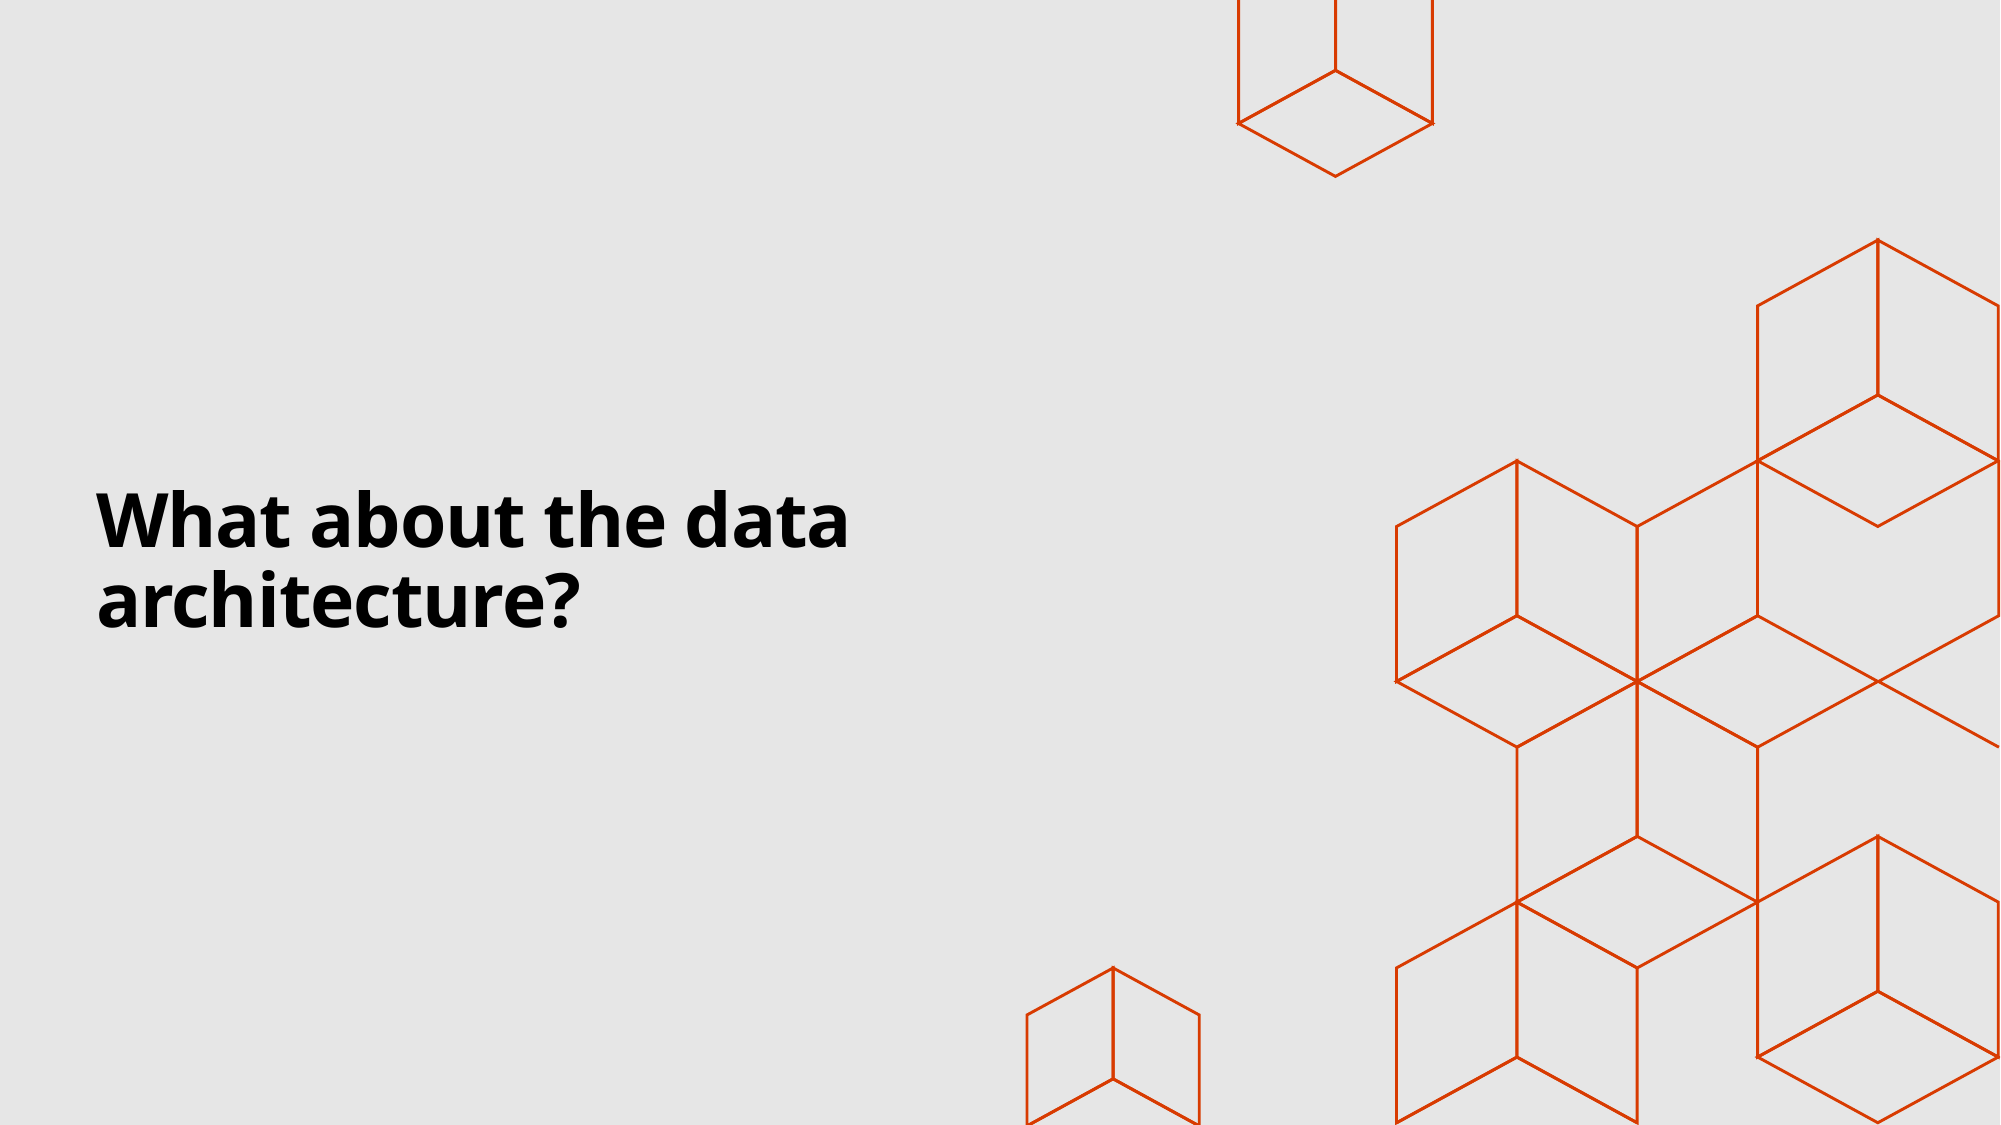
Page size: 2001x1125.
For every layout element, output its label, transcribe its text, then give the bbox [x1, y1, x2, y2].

title What about the data architecture? [96, 480, 1146, 645]
